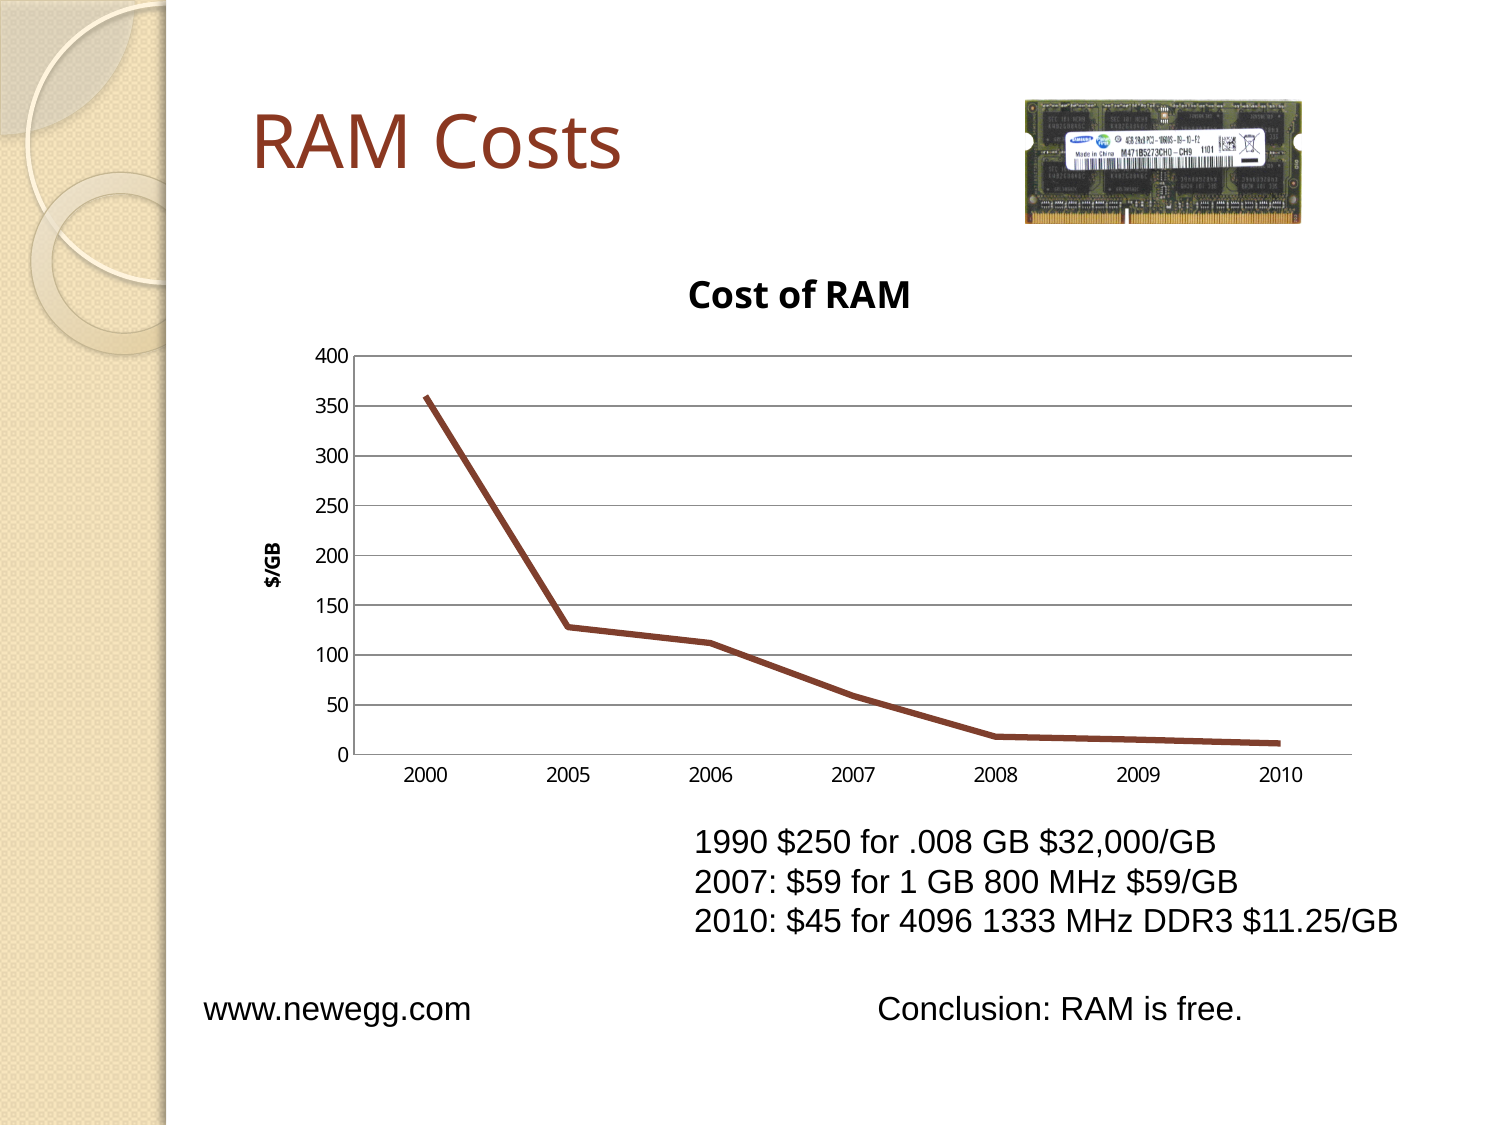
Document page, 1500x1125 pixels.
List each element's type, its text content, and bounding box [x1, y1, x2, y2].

text_box Conclusion: RAM is free. [862, 979, 1260, 1035]
text_box www.newegg.com [188, 979, 487, 1034]
picture [1024, 99, 1302, 224]
text_box 1990 $250 for .008 GB $32,000/GB 2007: $59 for 1 GB 800 MHz $59/GB 2010: $45 for 4096 1333 MHz DDR3 $11.25/GB [679, 812, 1415, 947]
chart [224, 237, 1376, 801]
title RAM Costs [235, 45, 1466, 233]
